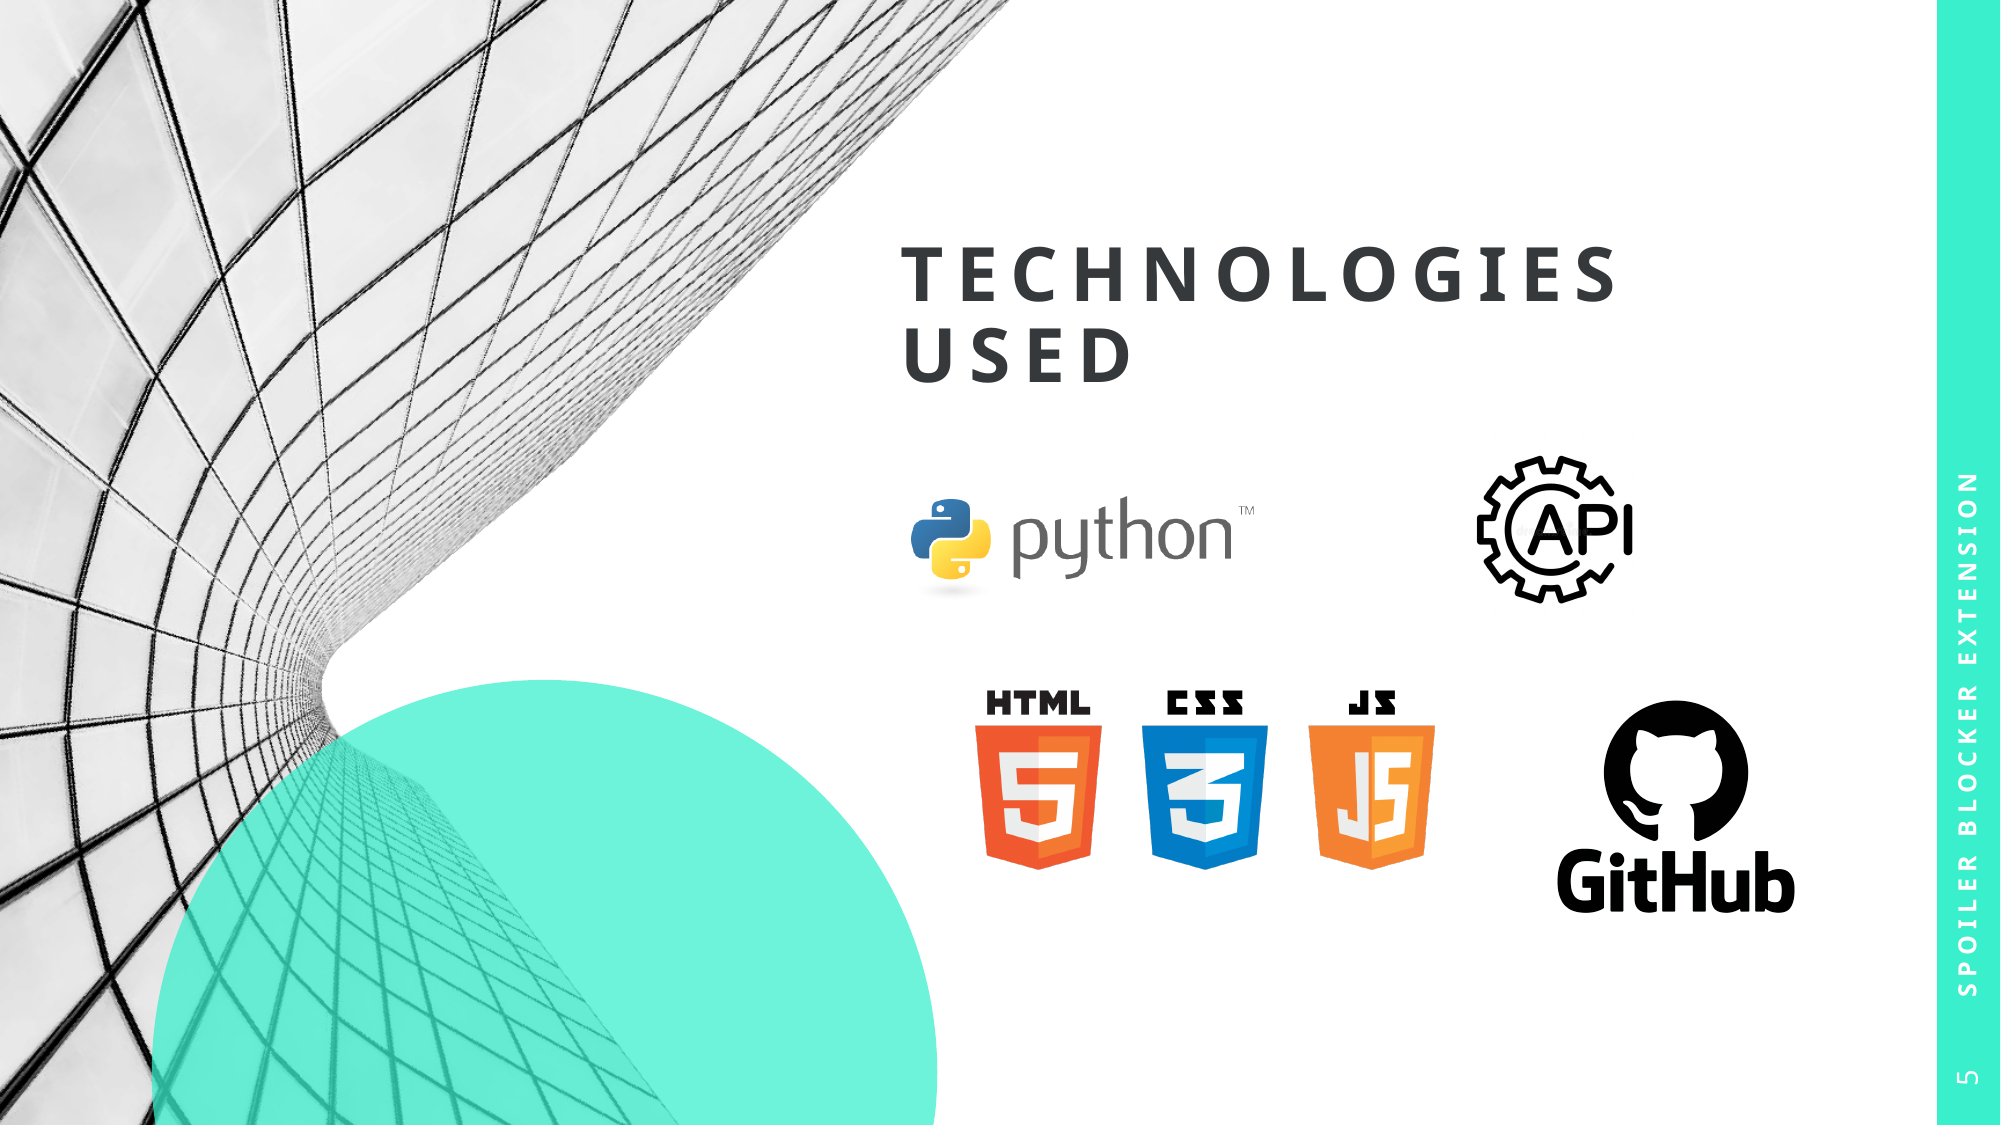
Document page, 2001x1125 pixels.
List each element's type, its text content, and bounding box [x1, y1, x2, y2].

slide_number 5 [1937, 1032, 2000, 1125]
picture [1481, 697, 1871, 916]
footer Spoiler blocker extension [1937, 0, 2000, 1032]
picture [975, 690, 1435, 870]
picture [1457, 432, 1652, 627]
picture [854, 475, 1287, 622]
title Technologies used [900, 162, 1891, 399]
